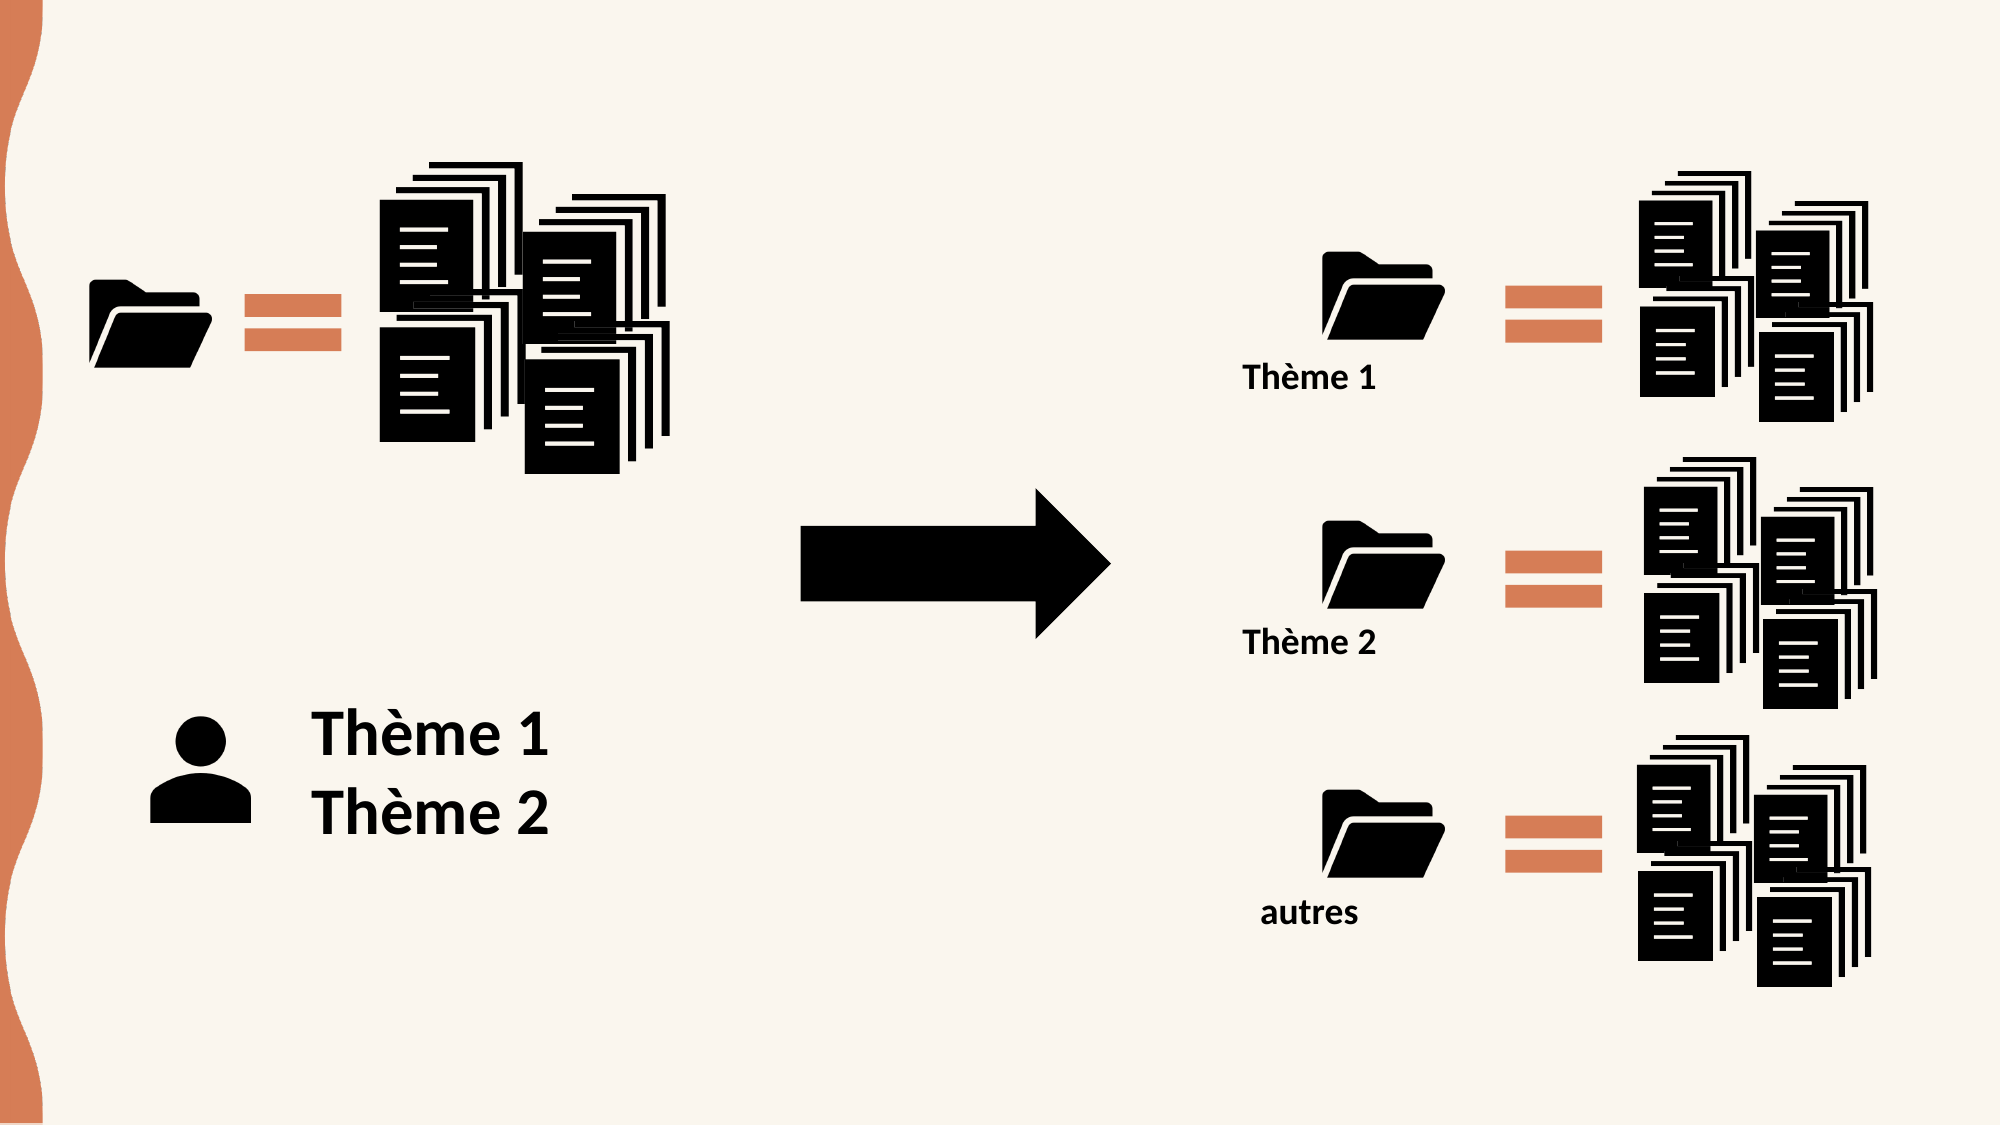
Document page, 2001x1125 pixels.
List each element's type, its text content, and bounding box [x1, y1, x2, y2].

text_box Thème 1 Thème 2 [290, 680, 572, 856]
picture [1308, 758, 1459, 909]
picture [1308, 220, 1459, 371]
picture [125, 694, 276, 845]
text_box [1504, 319, 1603, 344]
text_box autres [1211, 879, 1408, 940]
text_box [1504, 584, 1603, 609]
text_box [1504, 284, 1603, 309]
picture [376, 162, 673, 474]
text_box [1504, 849, 1603, 874]
text_box [1504, 550, 1603, 574]
text_box [244, 327, 342, 352]
picture [1634, 735, 1874, 987]
picture [1641, 457, 1880, 709]
picture [1308, 489, 1459, 640]
text_box [0, 0, 43, 1125]
text_box [799, 485, 1113, 642]
text_box Thème 2 [1211, 609, 1408, 670]
picture [1636, 171, 1876, 422]
text_box [1504, 815, 1603, 839]
text_box Thème 1 [1211, 344, 1408, 405]
text_box [244, 293, 342, 318]
picture [75, 248, 226, 399]
